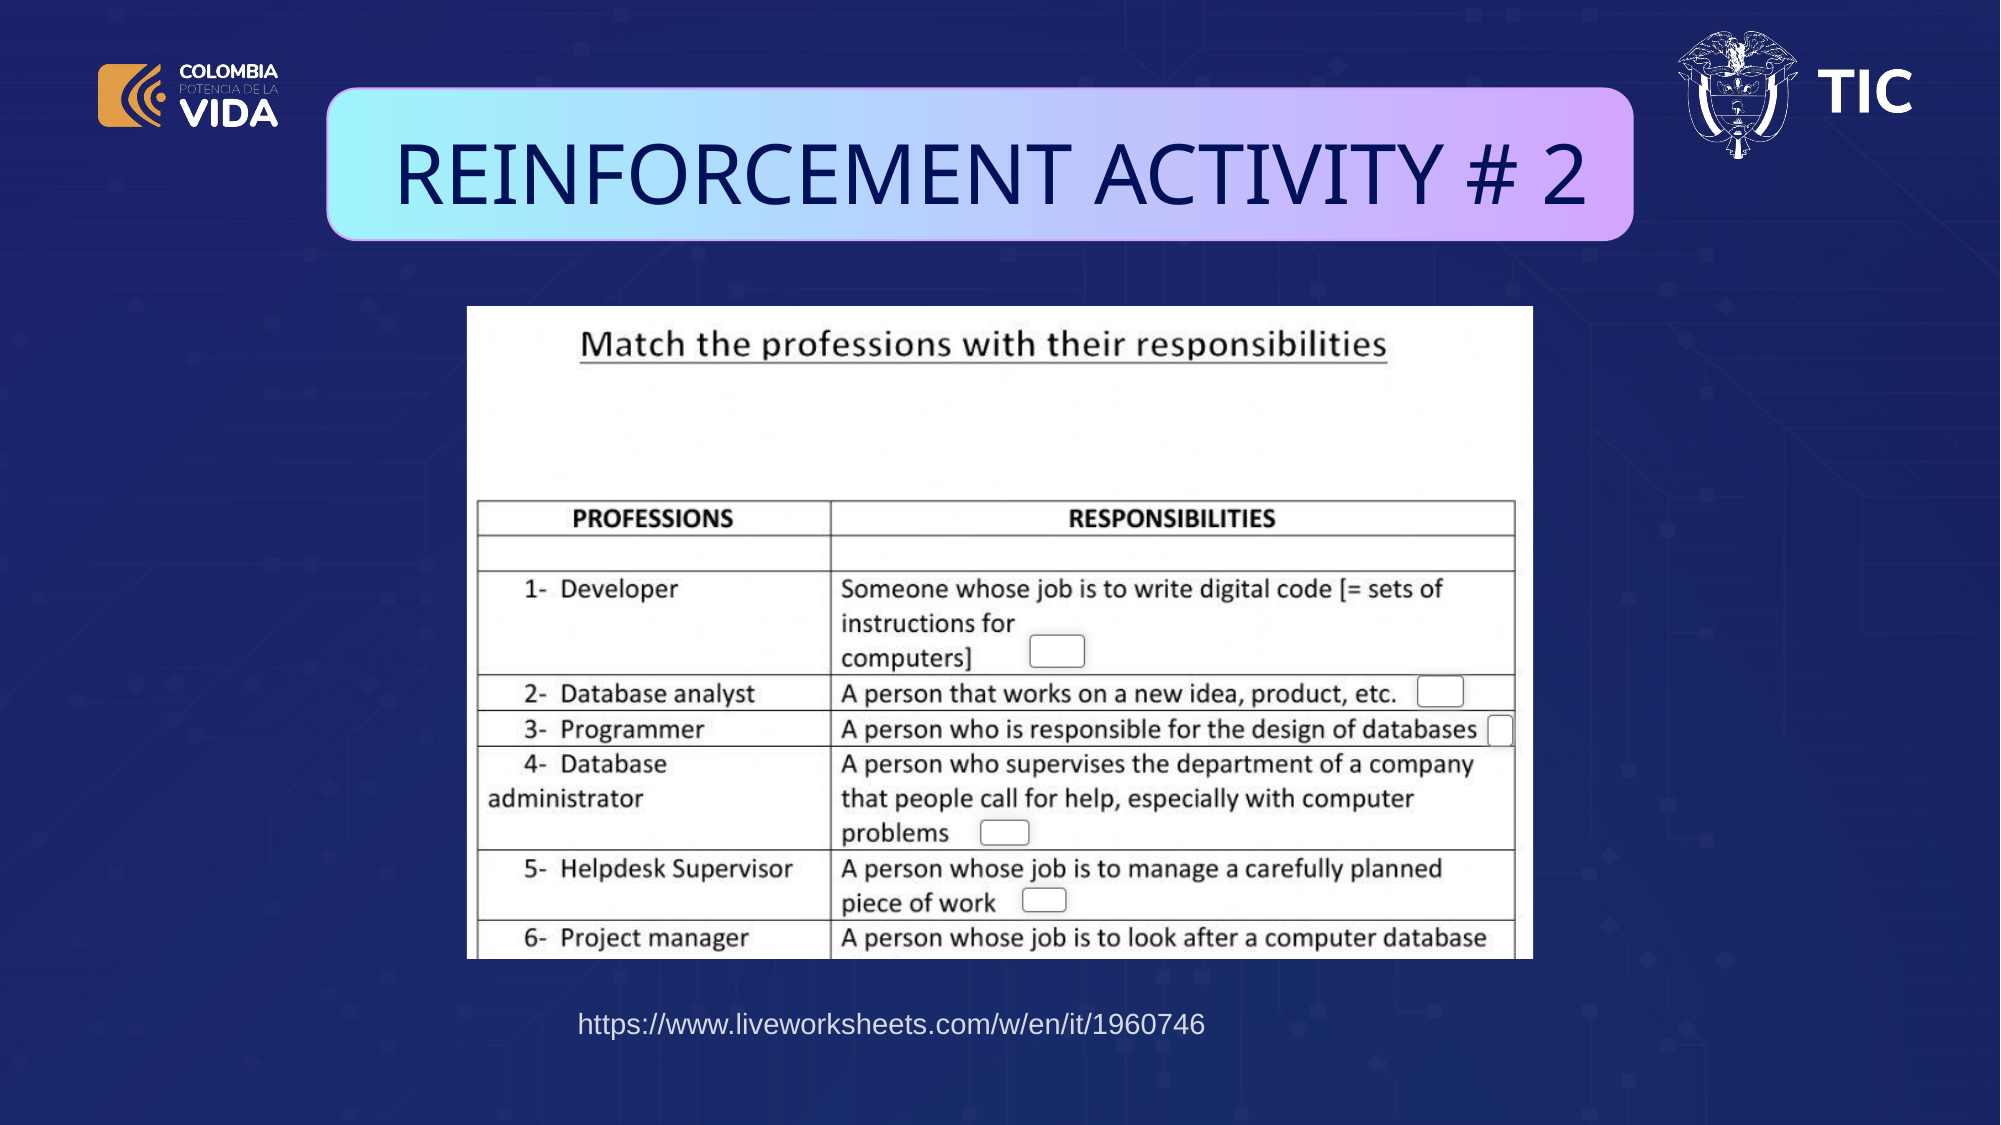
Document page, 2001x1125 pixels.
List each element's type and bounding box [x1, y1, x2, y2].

text_box [0, 0, 2000, 1125]
picture [466, 306, 1534, 959]
picture [1678, 31, 1913, 159]
picture [98, 63, 278, 127]
